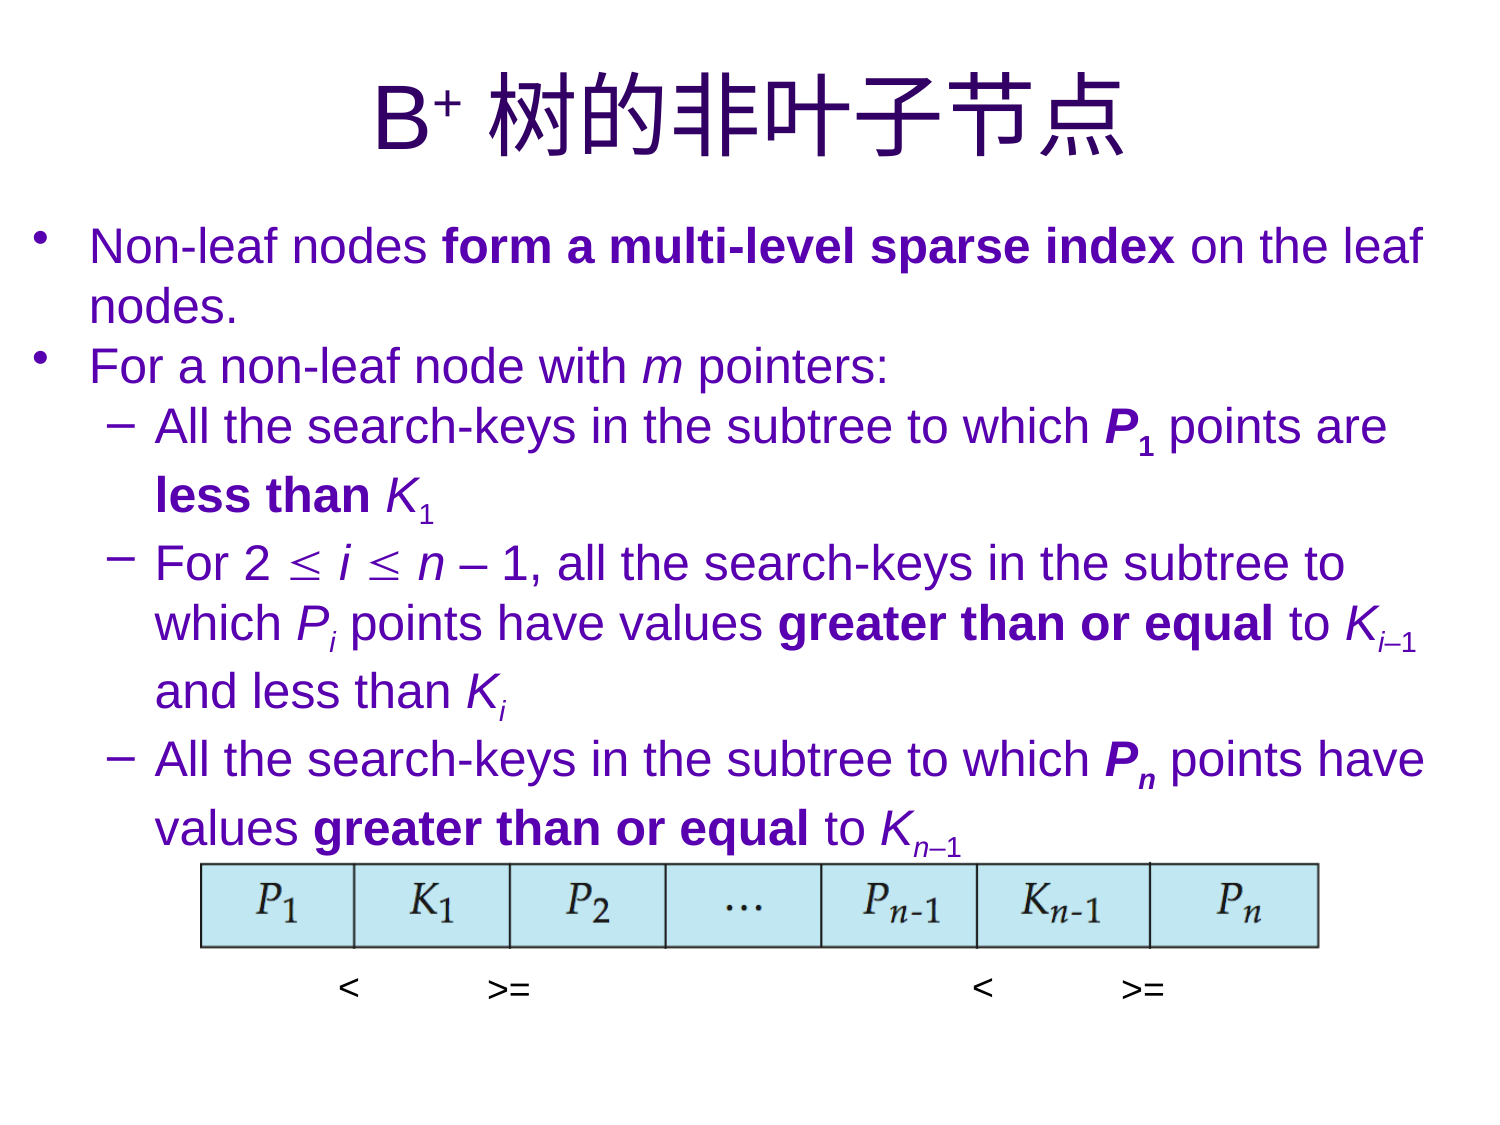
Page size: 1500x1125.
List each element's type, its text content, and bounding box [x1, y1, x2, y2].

text_box >= [472, 957, 546, 1018]
text_box >= [1106, 957, 1180, 1018]
text_box < [957, 957, 1009, 1016]
picture [200, 861, 1324, 949]
text_box < [323, 957, 375, 1016]
title B+树的非叶子节点 [74, 18, 1426, 206]
list Non-leaf nodes form a multi-level sparse index on the leaf nodes. For a non-leaf node with m pointers: All the search-keys in the subtree to which P1 points are less than K1 For 2  i  n – 1, all the search-keys in the subtree to which Pi points have values greater than or equal to Ki–1 and less than Ki All the search-keys in the subtree to which Pn points have values greater than or equal to Kn–1 [17, 206, 1483, 949]
